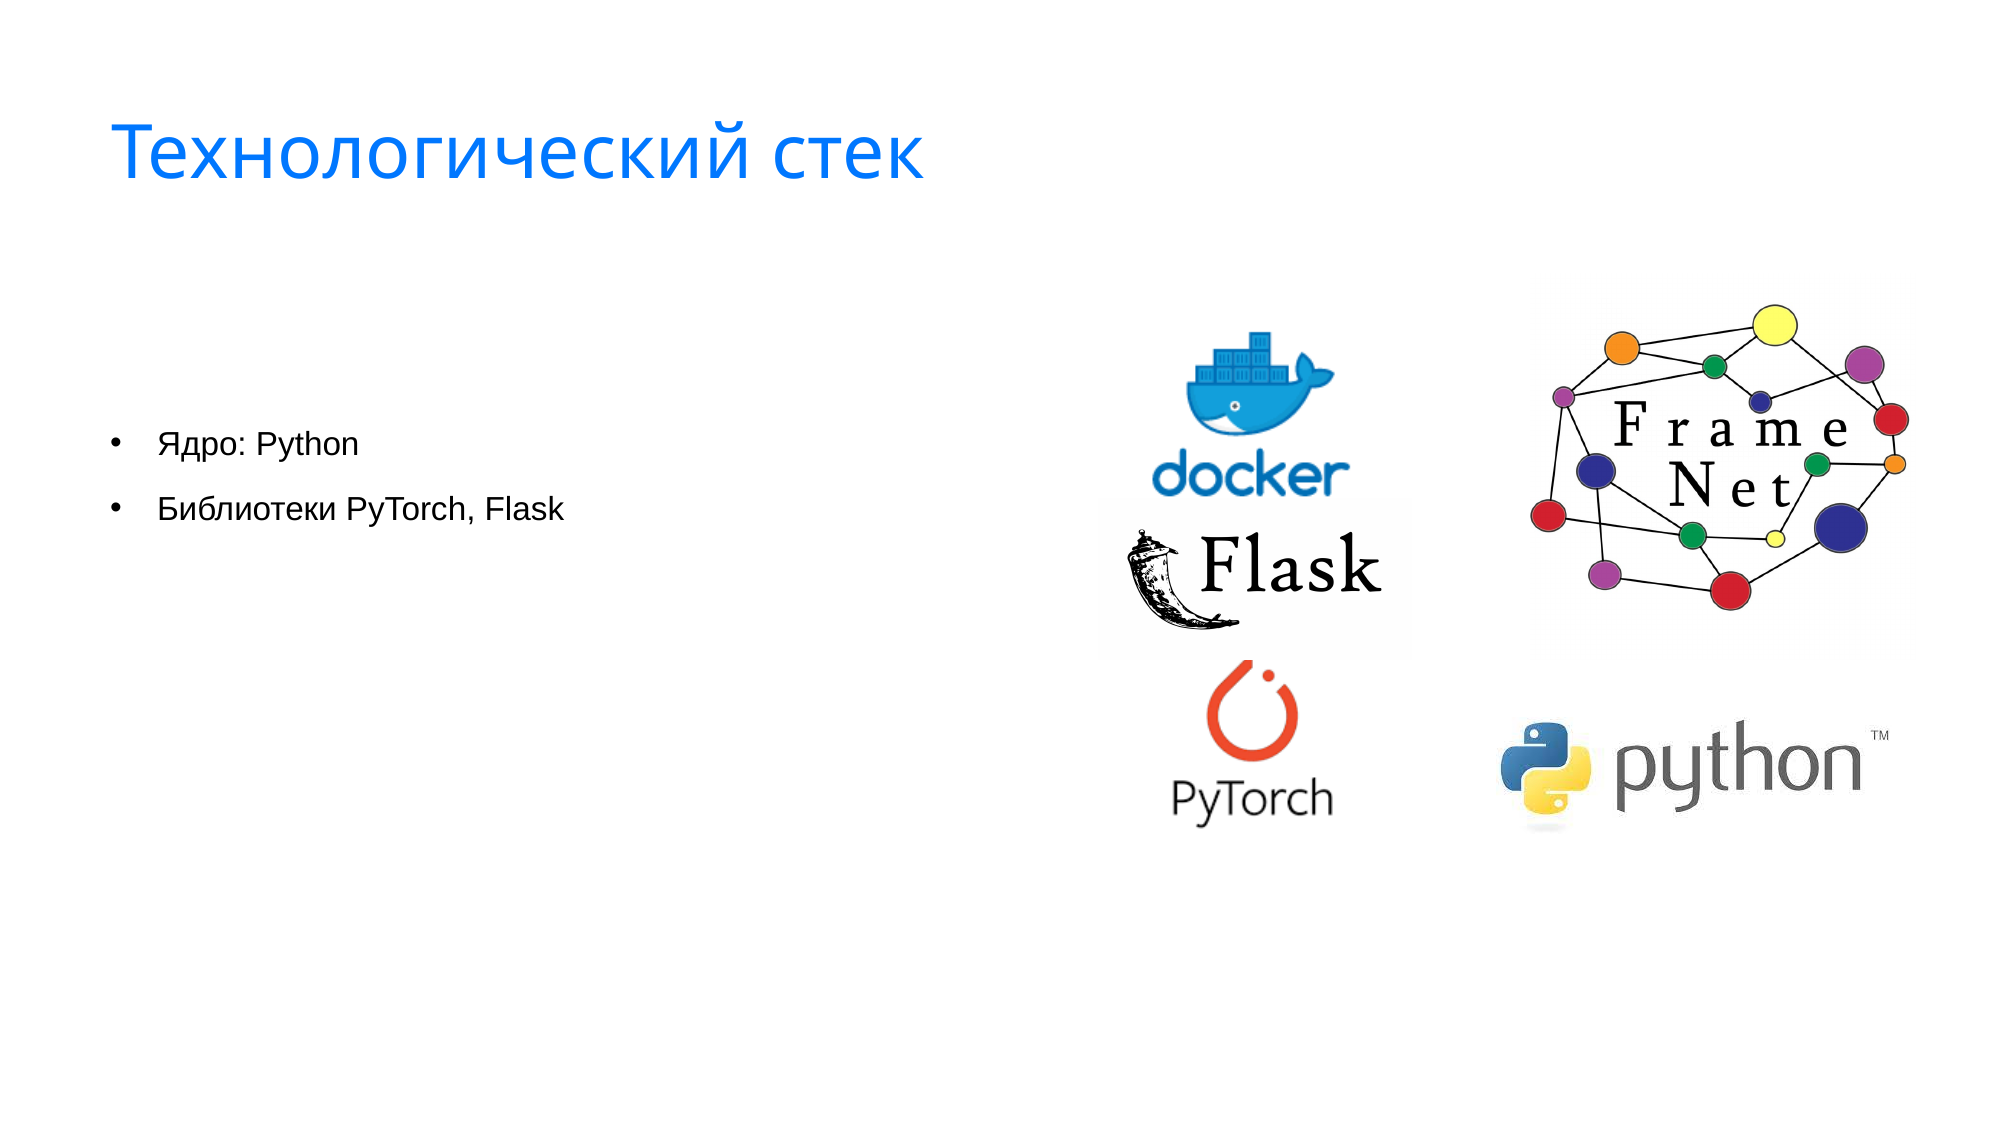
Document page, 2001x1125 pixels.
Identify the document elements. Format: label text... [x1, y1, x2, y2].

list Ядро: Python Библиотеки PyTorch, Flask [110, 418, 664, 1024]
picture [1529, 273, 1916, 660]
title Технологический стек [111, 113, 949, 394]
picture [1495, 717, 1893, 835]
picture [1038, 317, 1465, 868]
